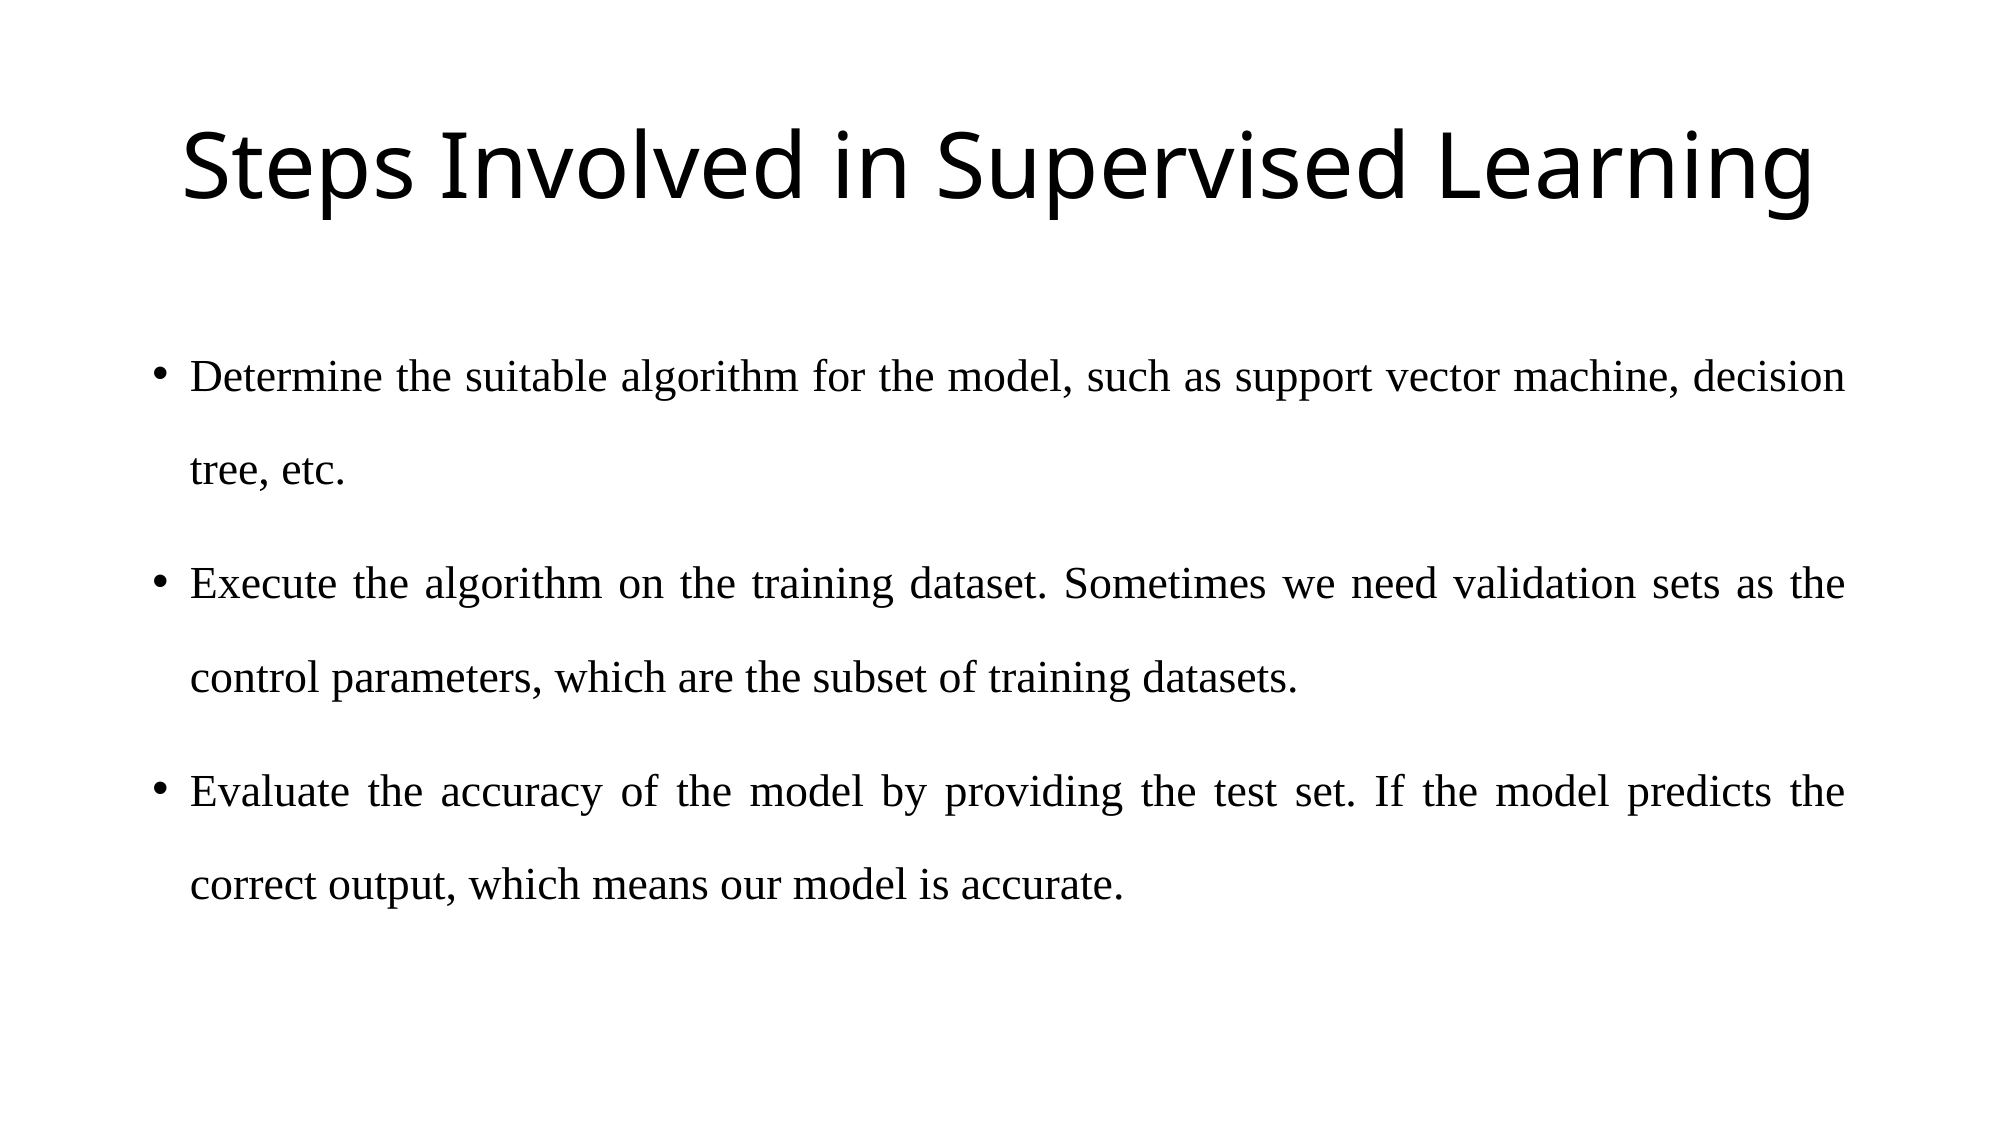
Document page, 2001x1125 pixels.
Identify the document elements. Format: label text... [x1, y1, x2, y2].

list Determine the suitable algorithm for the model, such as support vector machine, decision tree, etc. Execute the algorithm on the training dataset. Sometimes we need validation sets as the control parameters, which are the subset of training datasets. Evaluate the accuracy of the model by providing the test set. If the model predicts the correct output, which means our model is accurate. [137, 299, 1863, 1014]
title Steps Involved in Supervised Learning [137, 59, 1863, 278]
